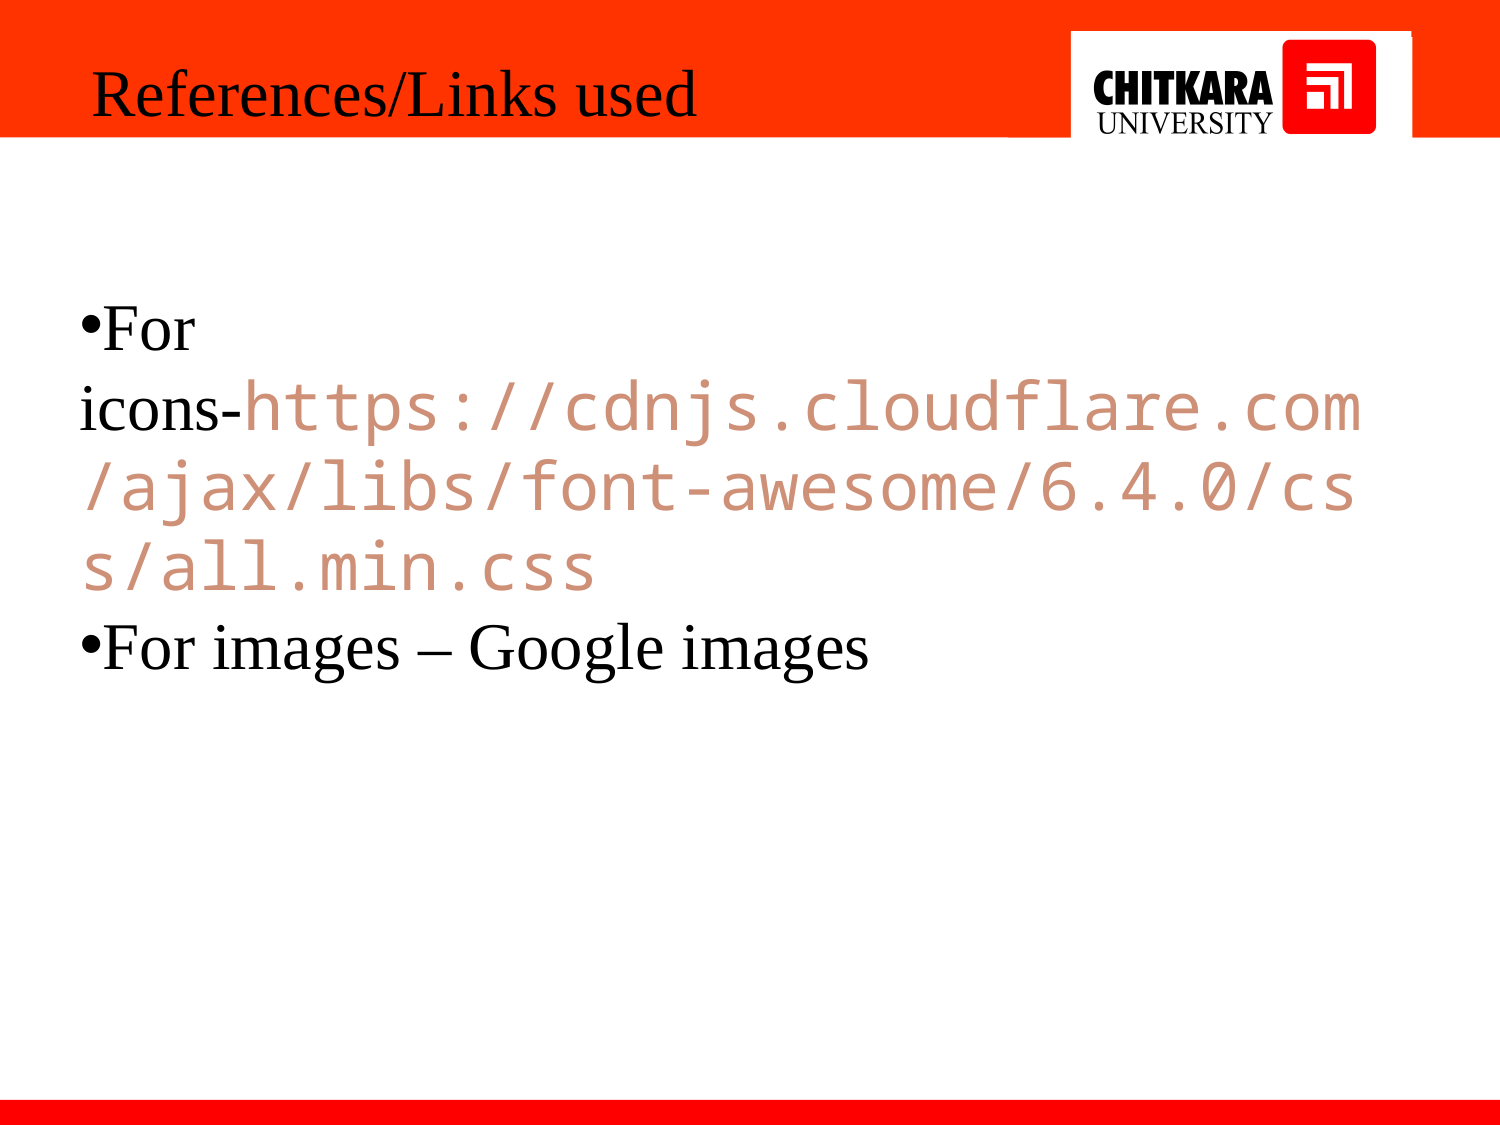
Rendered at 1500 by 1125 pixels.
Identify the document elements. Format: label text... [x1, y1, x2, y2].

text_box References/Links used [76, 42, 963, 138]
text_box For icons-https://cdnjs.cloudflare.com/ajax/libs/font-awesome/6.4.0/css/all.min.css For images – Google images [64, 196, 1400, 691]
picture [1074, 37, 1391, 138]
